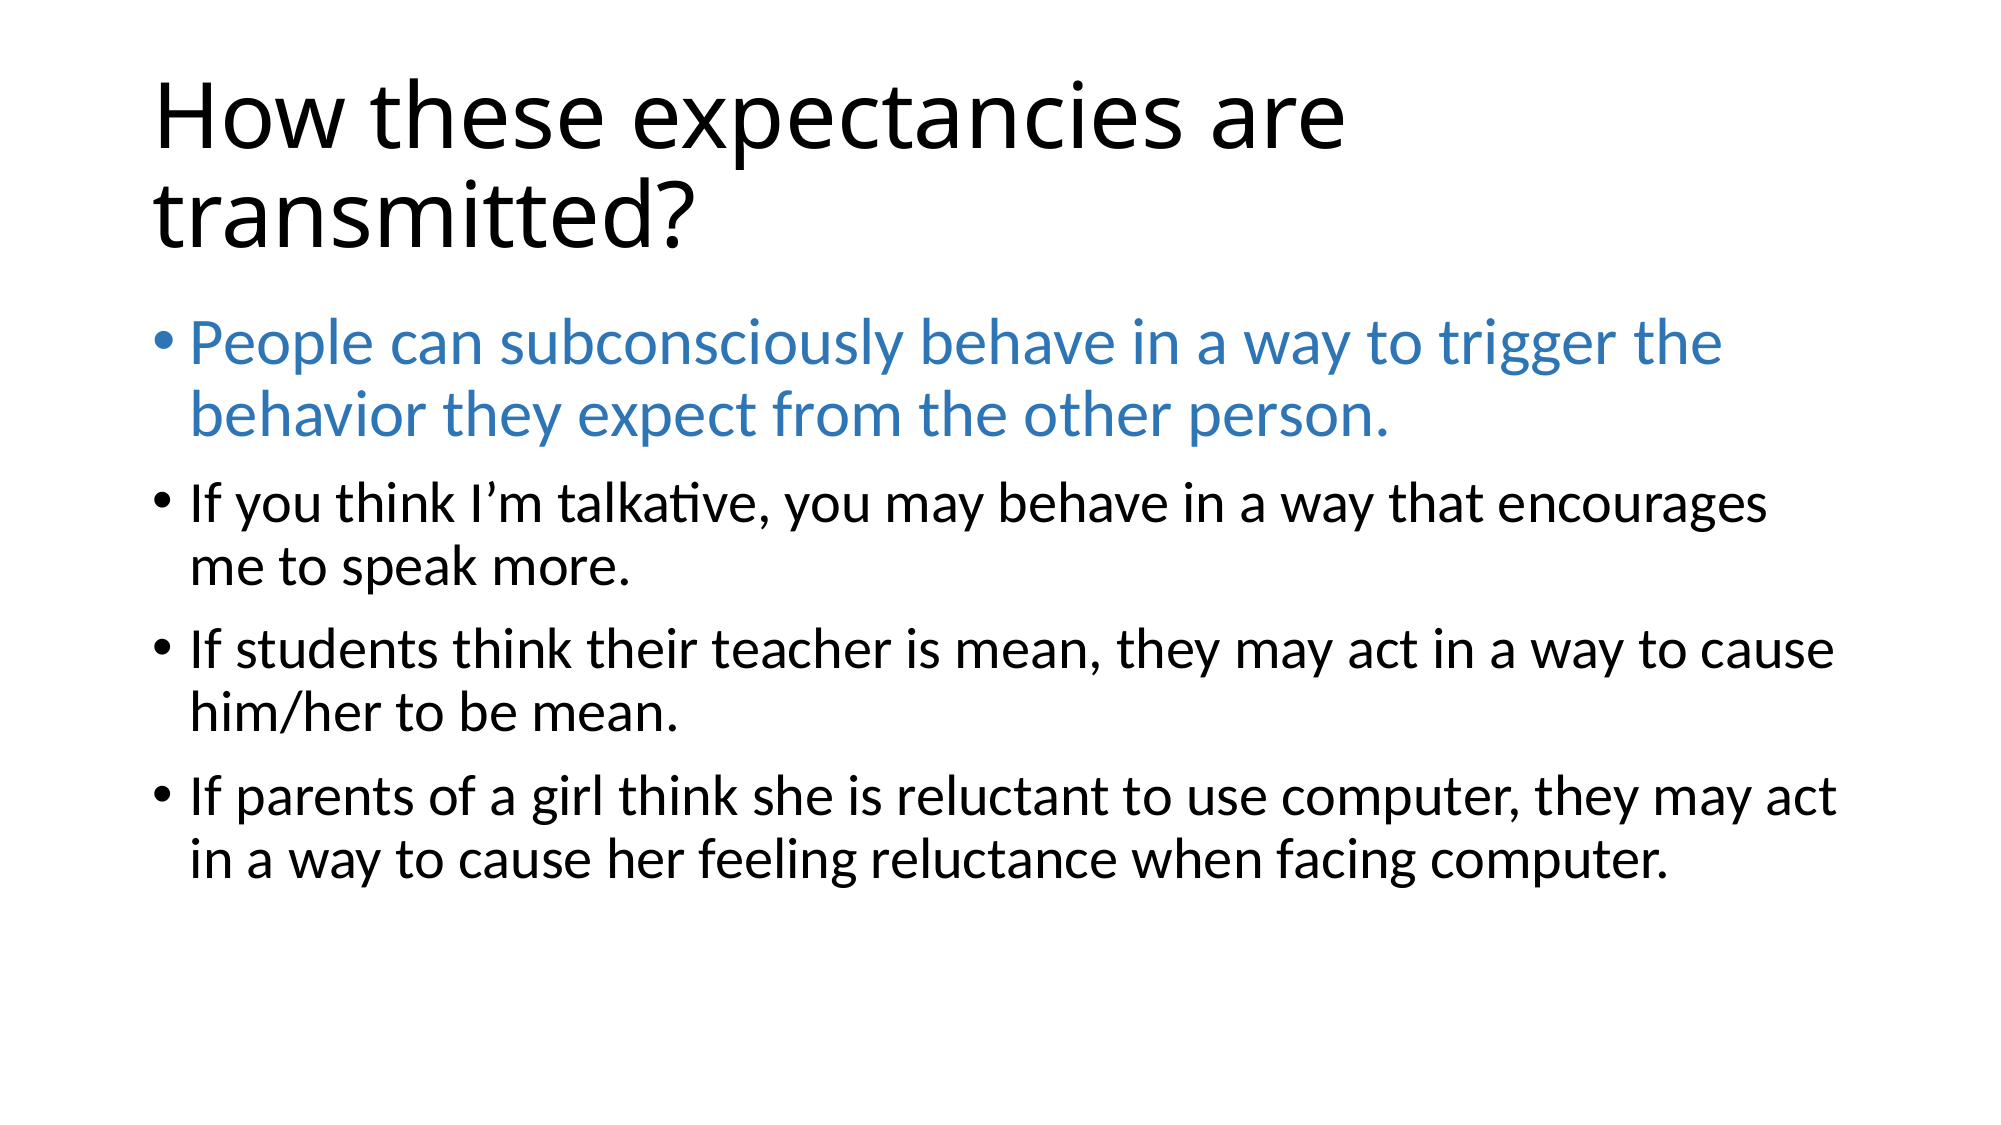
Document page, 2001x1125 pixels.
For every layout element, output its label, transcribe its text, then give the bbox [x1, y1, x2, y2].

list People can subconsciously behave in a way to trigger the behavior they expect from the other person. If you think I’m talkative, you may behave in a way that encourages me to speak more. If students think their teacher is mean, they may act in a way to cause him/her to be mean. If parents of a girl think she is reluctant to use computer, they may act in a way to cause her feeling reluctance when facing computer. [137, 299, 1863, 1014]
title How these expectancies are transmitted? [137, 59, 1863, 278]
